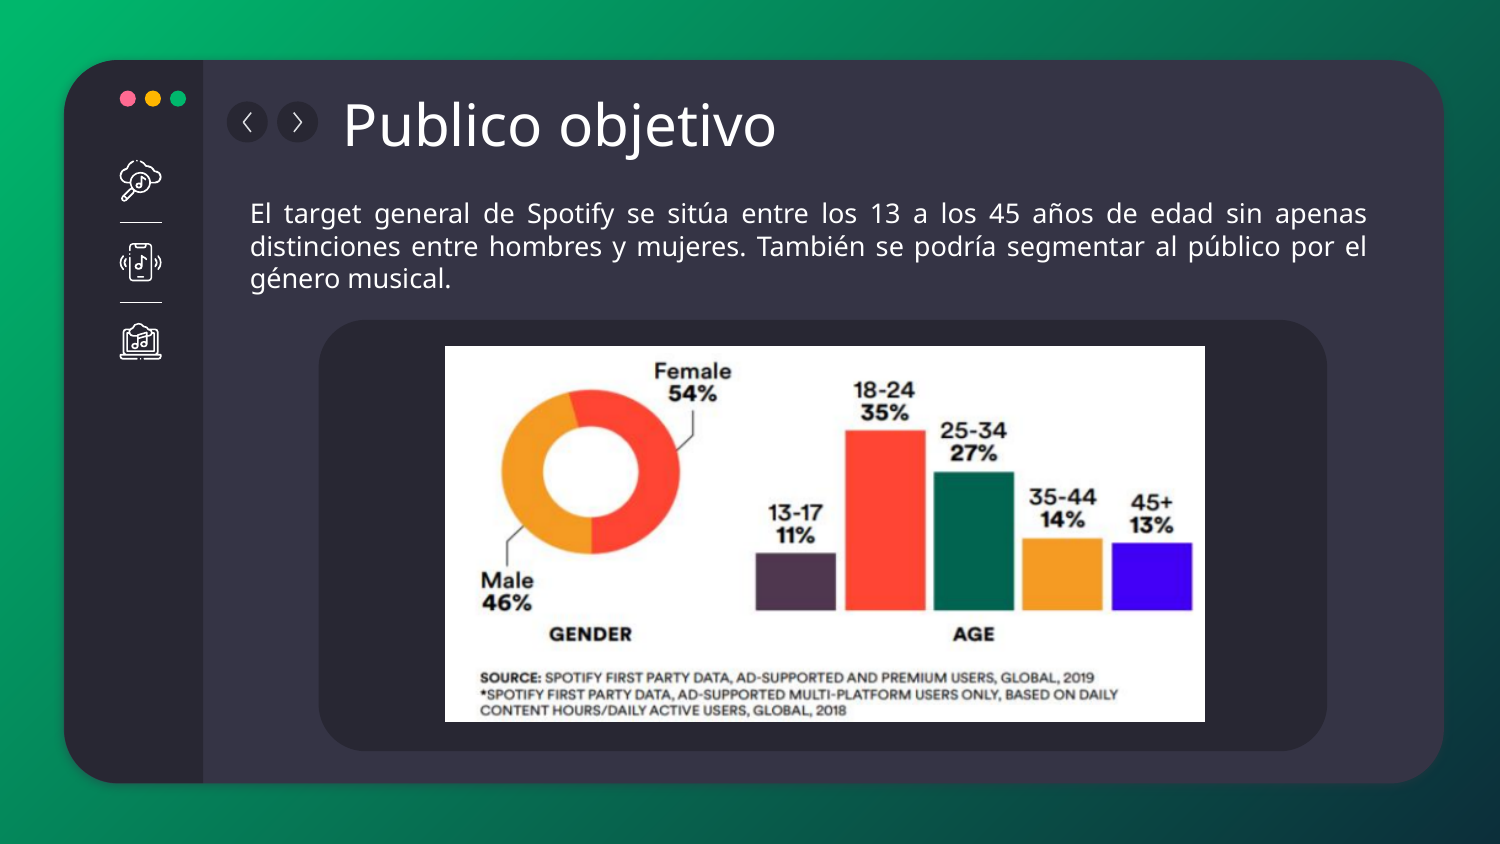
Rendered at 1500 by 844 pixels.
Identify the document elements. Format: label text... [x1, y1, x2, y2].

subtitle El target general de Spotify se sitúa entre los 13 a los 45 años de edad sin apenas distinciones entre hombres y mujeres. También se podría segmentar al público por el género musical. [322, 196, 1382, 266]
title Publico objetivo [327, 88, 1382, 167]
text_box [318, 319, 1328, 752]
picture [445, 346, 1206, 723]
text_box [118, 90, 319, 360]
